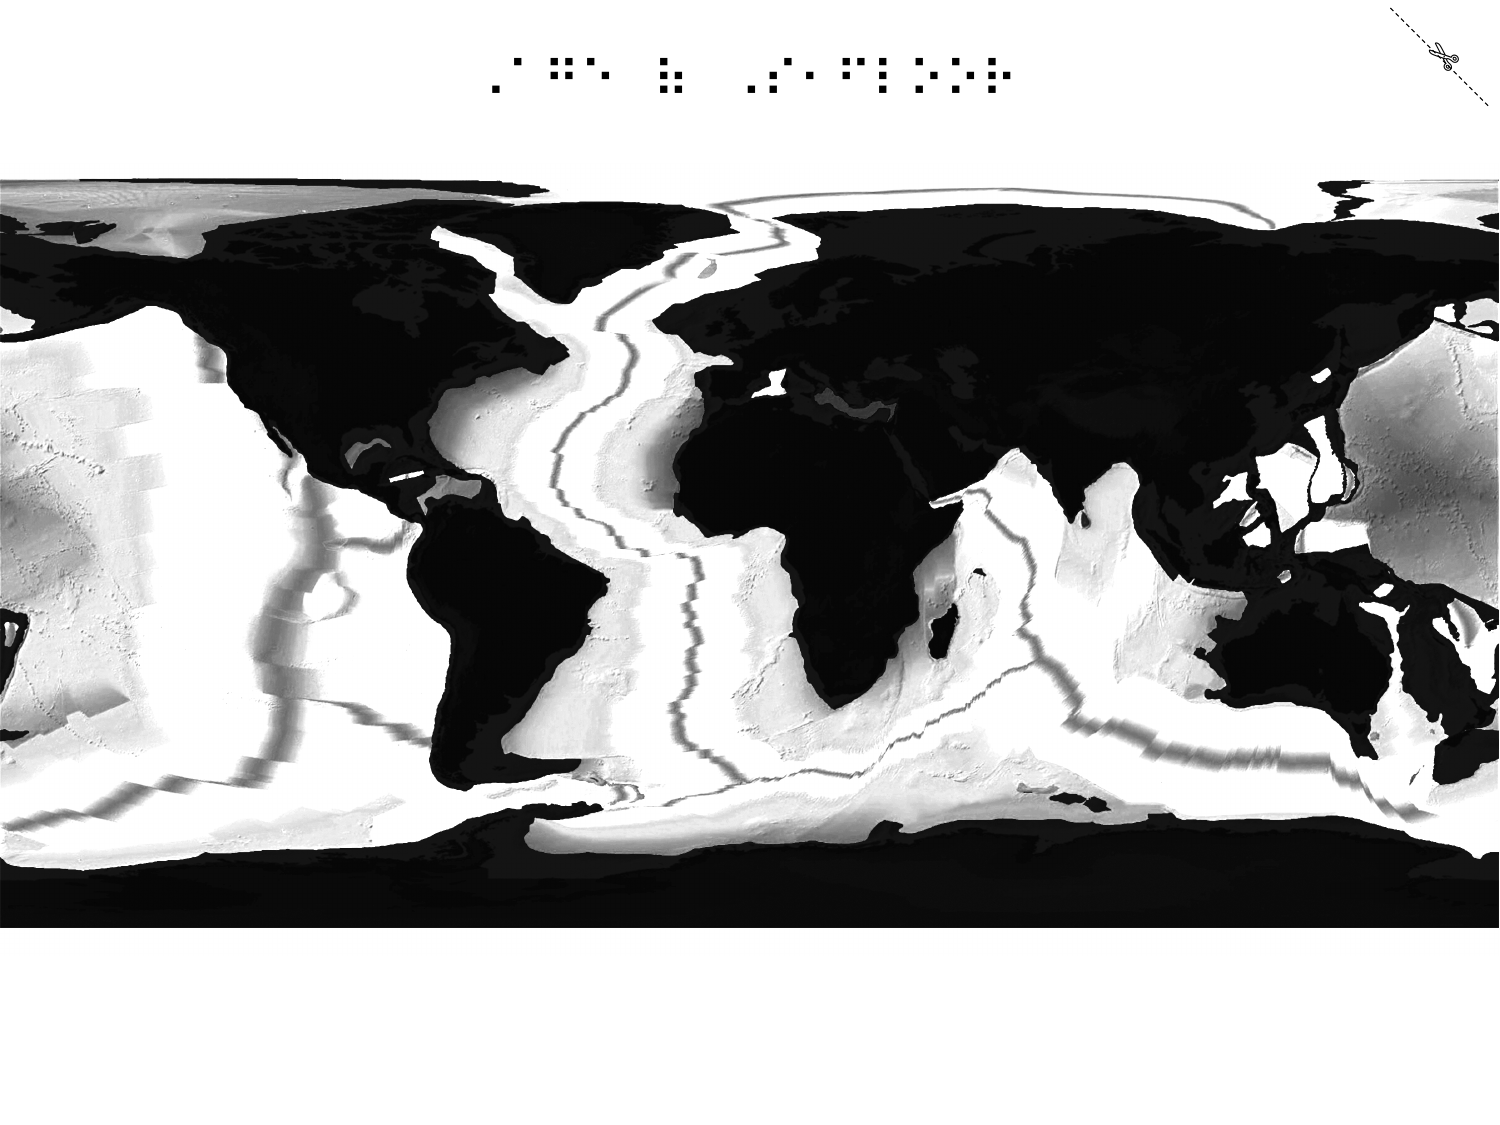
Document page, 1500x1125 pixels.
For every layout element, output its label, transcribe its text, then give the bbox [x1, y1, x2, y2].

picture [0, 163, 1499, 956]
text_box ⠠⠁⠛⠑⠀⠷⠀⠠⠎⠂⠋⠇⠕⠕⠗ [455, 40, 1033, 115]
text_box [1390, 8, 1491, 108]
